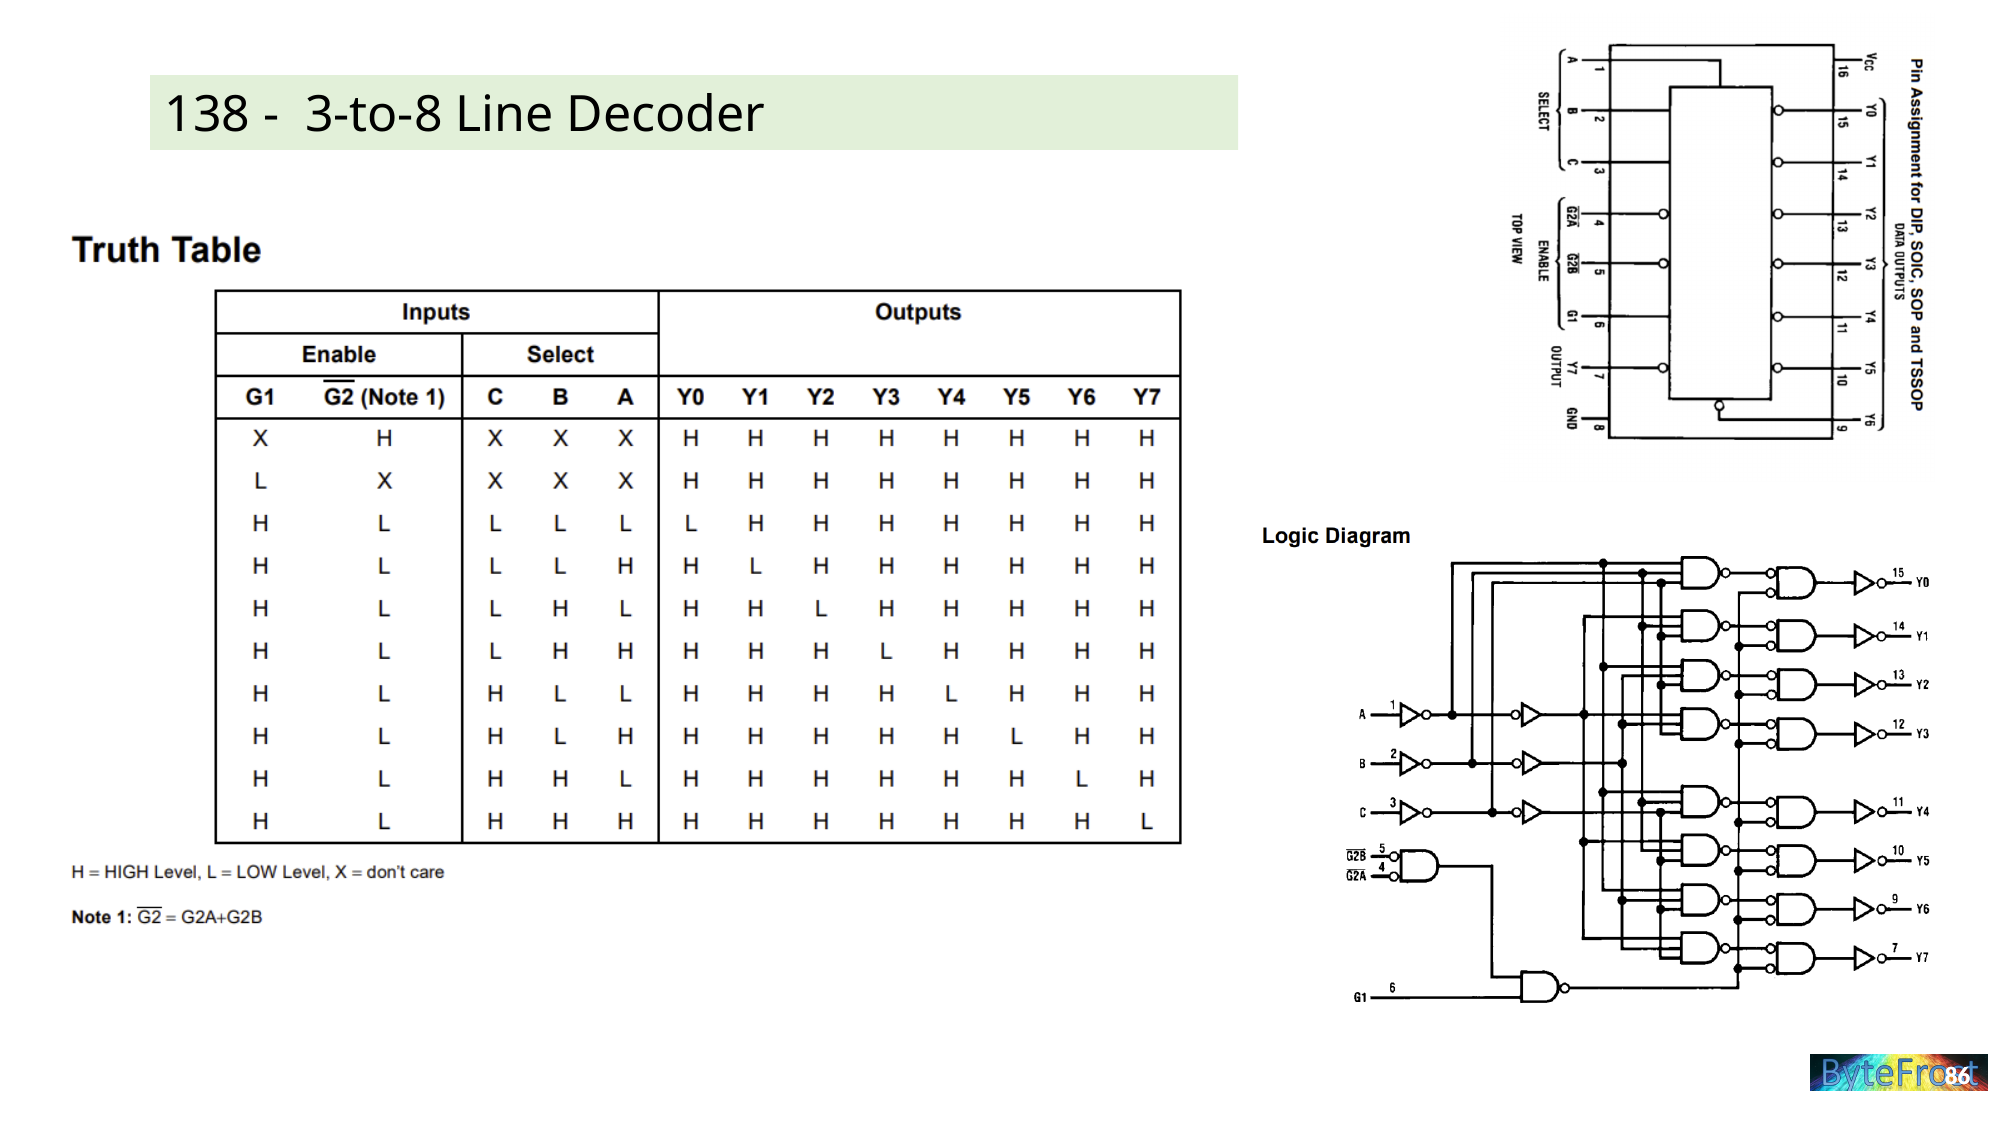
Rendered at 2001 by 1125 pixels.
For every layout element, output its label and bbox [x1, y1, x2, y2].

picture [65, 207, 1203, 937]
picture [1810, 1054, 1988, 1091]
title [150, 75, 1239, 150]
picture [1483, 14, 1952, 482]
picture [1254, 516, 1981, 1003]
